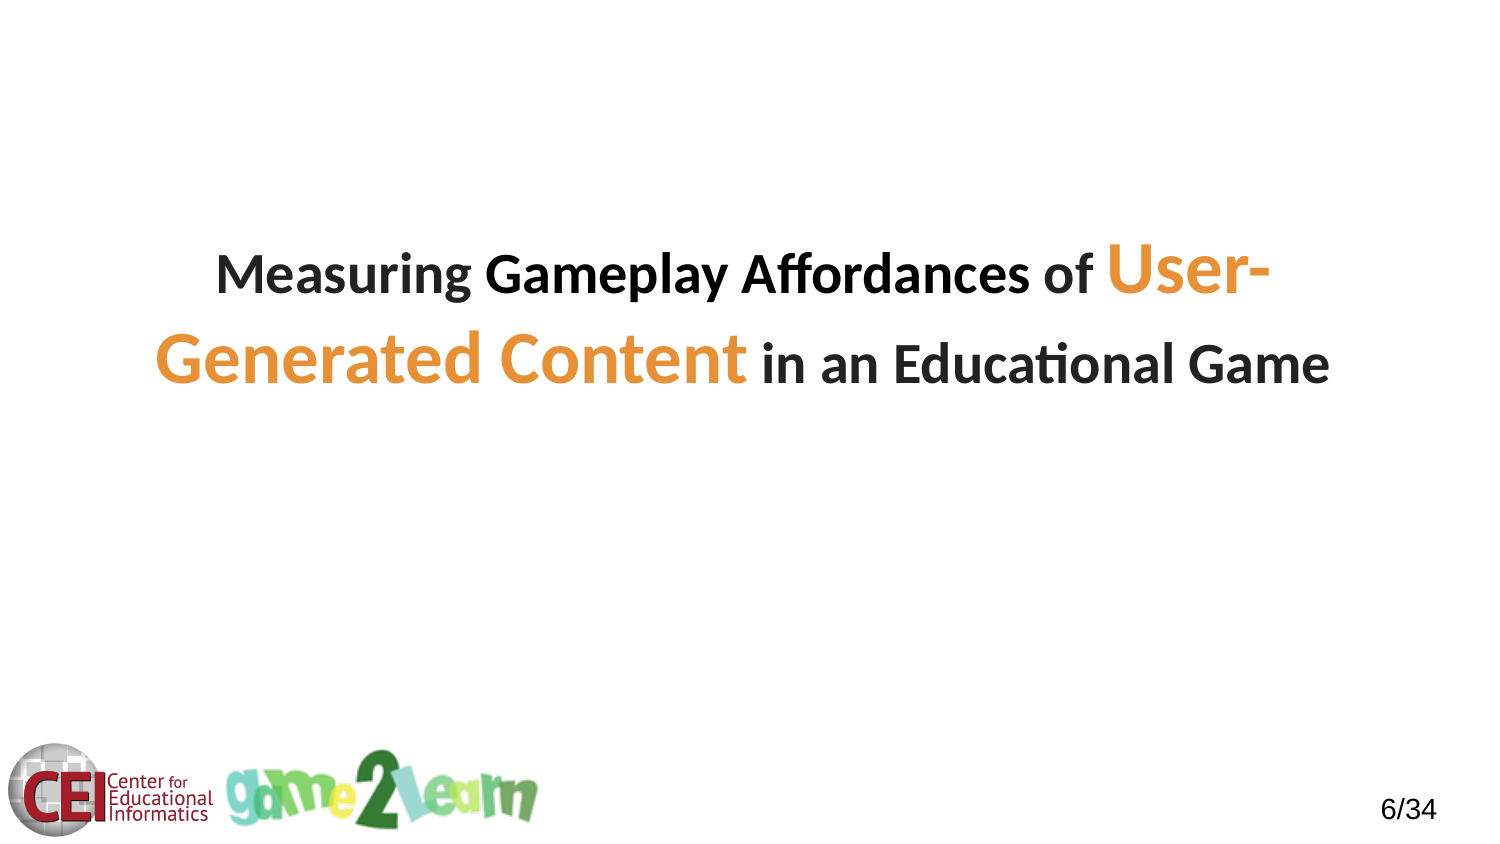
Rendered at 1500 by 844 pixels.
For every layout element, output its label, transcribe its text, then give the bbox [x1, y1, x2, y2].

picture [8, 743, 213, 837]
title Measuring Gameplay Affordances of User-Generated Content in an Educational Game [44, 203, 1443, 449]
text_box 6/34 [1365, 783, 1479, 833]
picture [226, 749, 539, 831]
